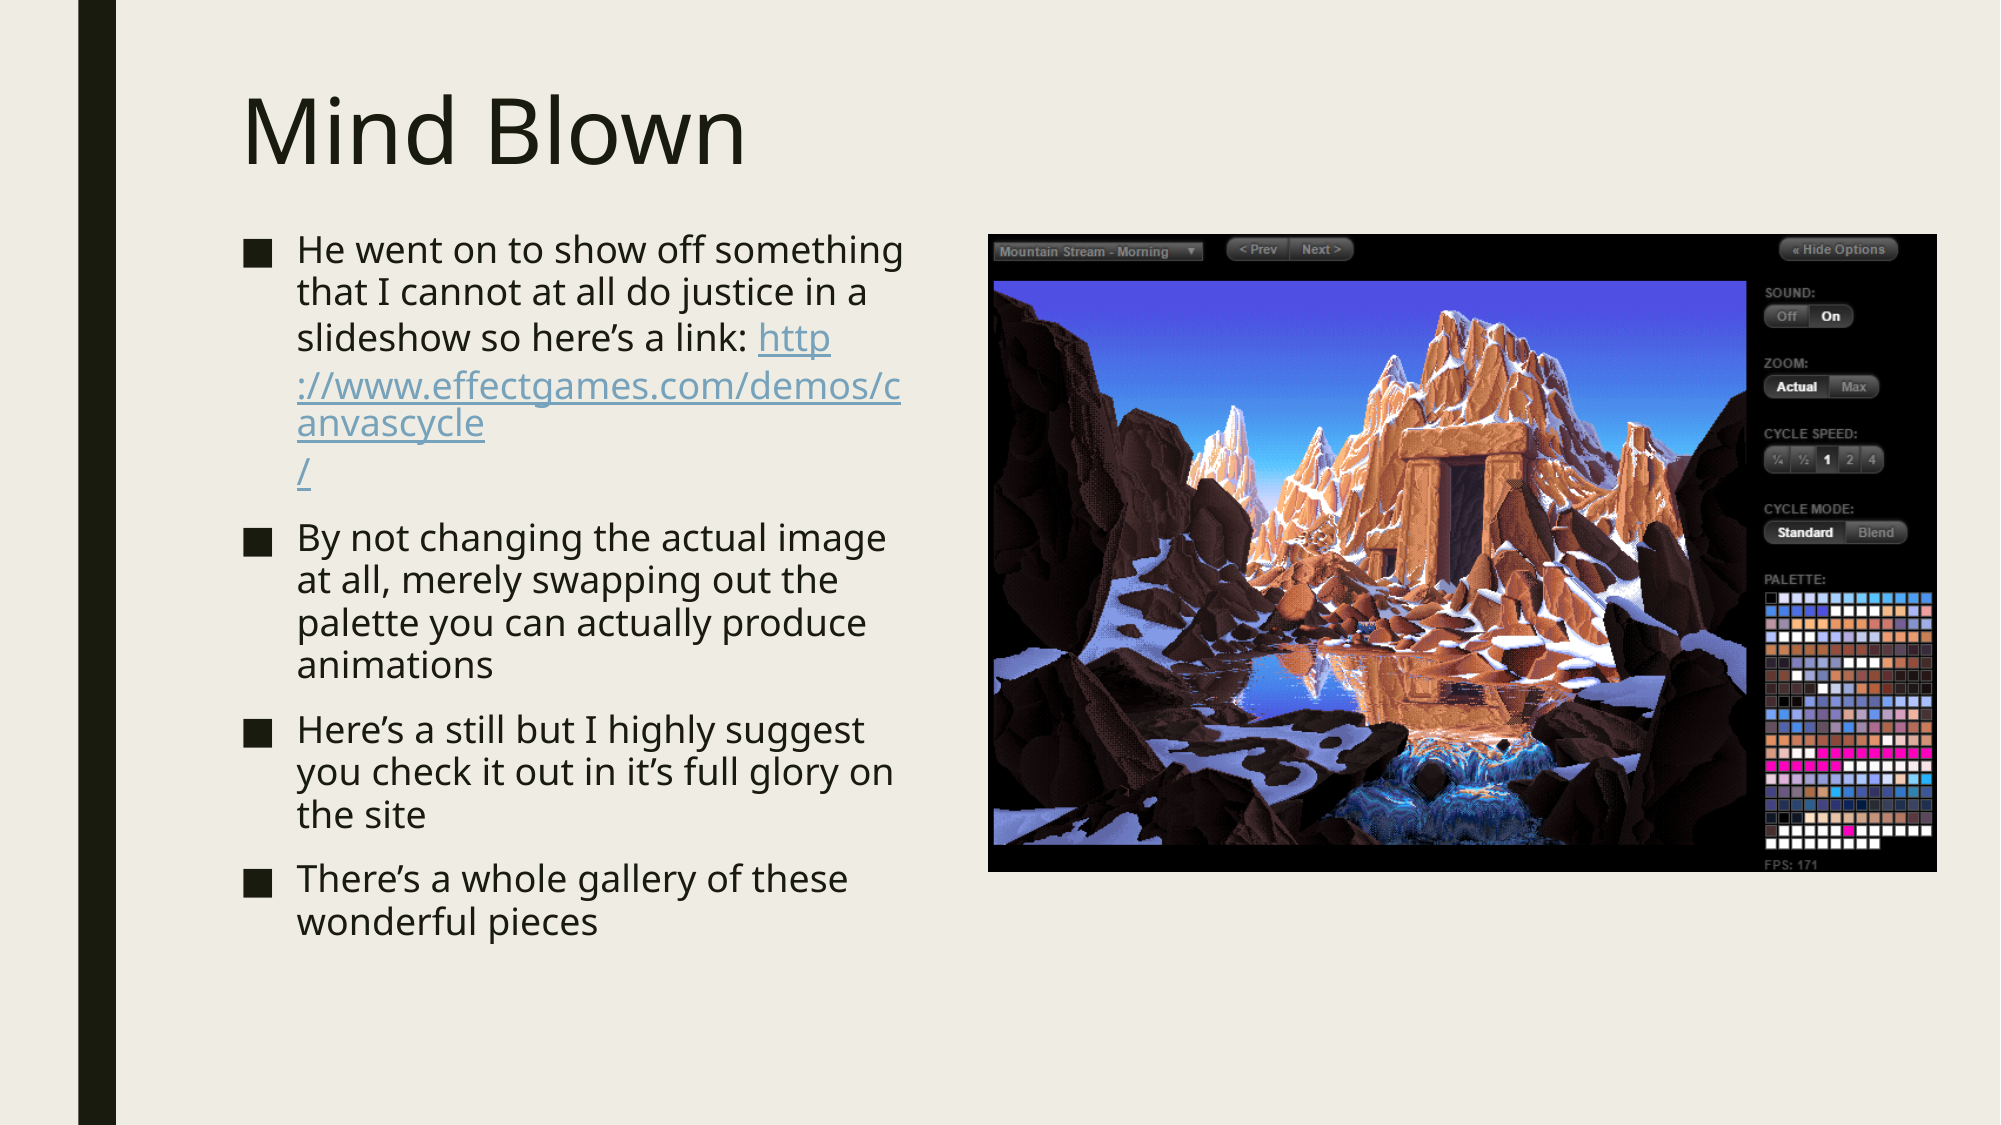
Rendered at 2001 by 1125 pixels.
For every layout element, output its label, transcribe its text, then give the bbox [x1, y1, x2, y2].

list He went on to show off something that I cannot at all do justice in a slideshow so here’s a link: http://www.effectgames.com/demos/canvascycle/ By not changing the actual image at all, merely swapping out the palette you can actually produce animations Here’s a still but I highly suggest you check it out in it’s full glory on the site There’s a whole gallery of these wonderful pieces [225, 221, 926, 963]
picture [988, 234, 1937, 872]
title Mind Blown [225, 78, 1800, 323]
